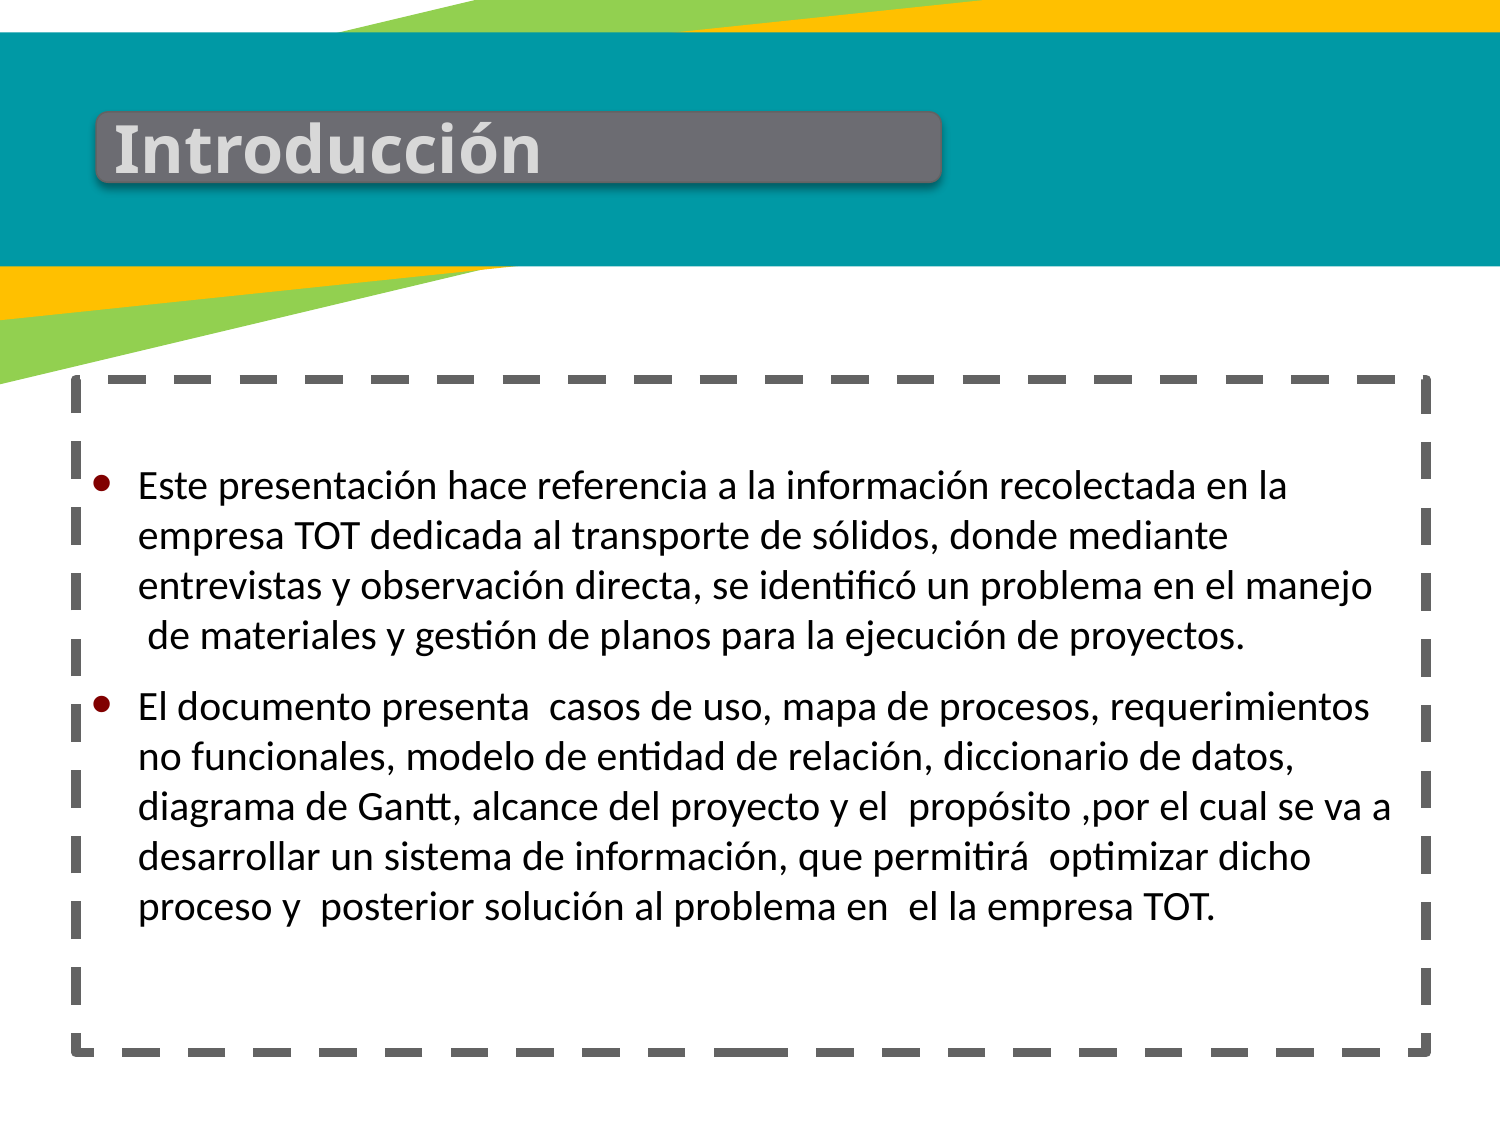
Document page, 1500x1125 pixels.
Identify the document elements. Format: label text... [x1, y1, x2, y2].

text_box Introducción [96, 111, 942, 183]
text_box Este presentación hace referencia a la información recolectada en la empresa TOT dedicada al transporte de sólidos, donde mediante entrevistas y observación directa, se identificó un problema en el manejo de materiales y gestión de planos para la ejecución de proyectos. El documento presenta casos de uso, mapa de procesos, requerimientos no funcionales, modelo de entidad de relación, diccionario de datos, diagrama de Gantt, alcance del proyecto y el propósito ,por el cual se va a desarrollar un sistema de información, que permitirá optimizar dicho proceso y posterior solución al problema en el la empresa TOT. [76, 379, 1427, 1053]
